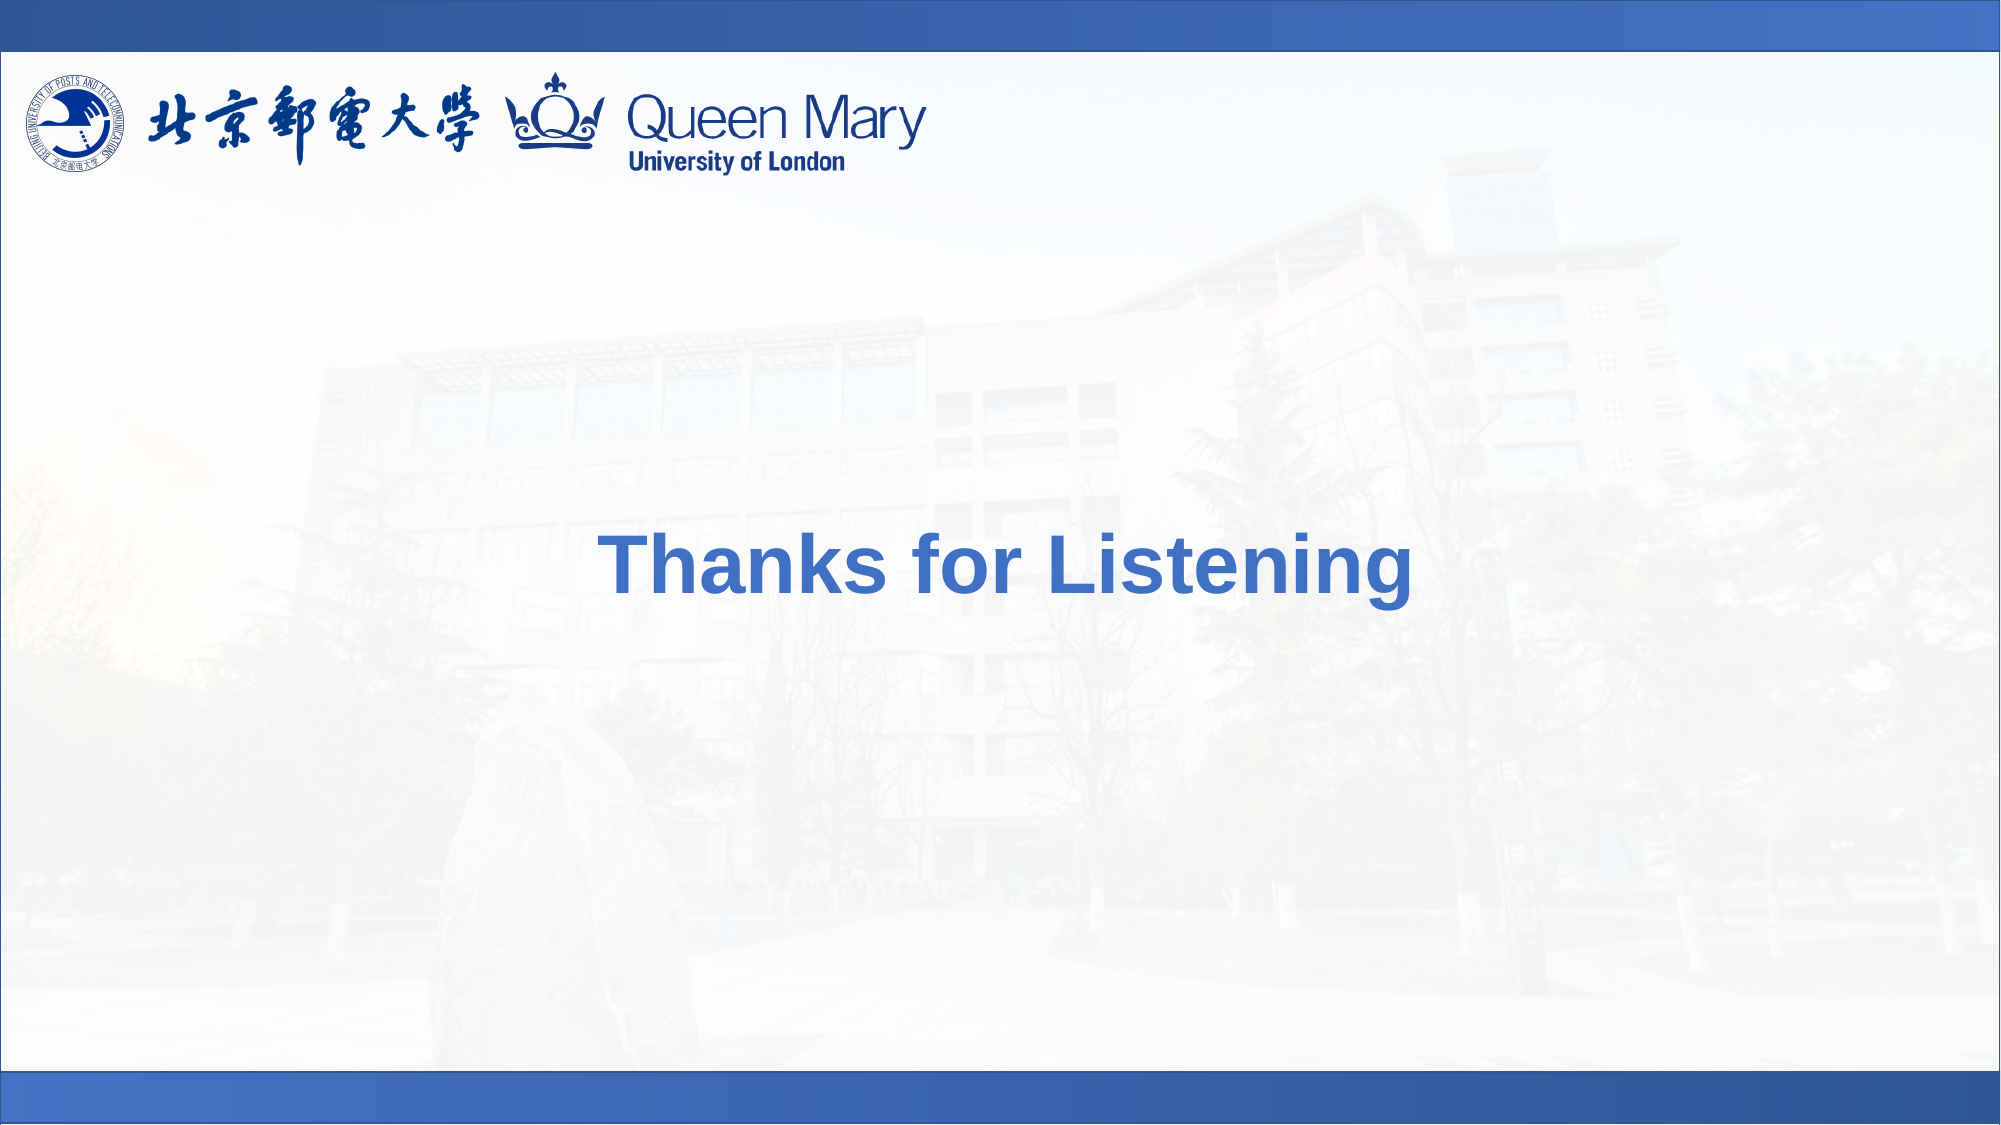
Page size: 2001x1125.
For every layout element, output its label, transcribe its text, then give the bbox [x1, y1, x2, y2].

picture [142, 79, 483, 168]
picture [504, 71, 927, 176]
list Thanks for Listening [147, 514, 1867, 611]
picture [26, 75, 124, 172]
